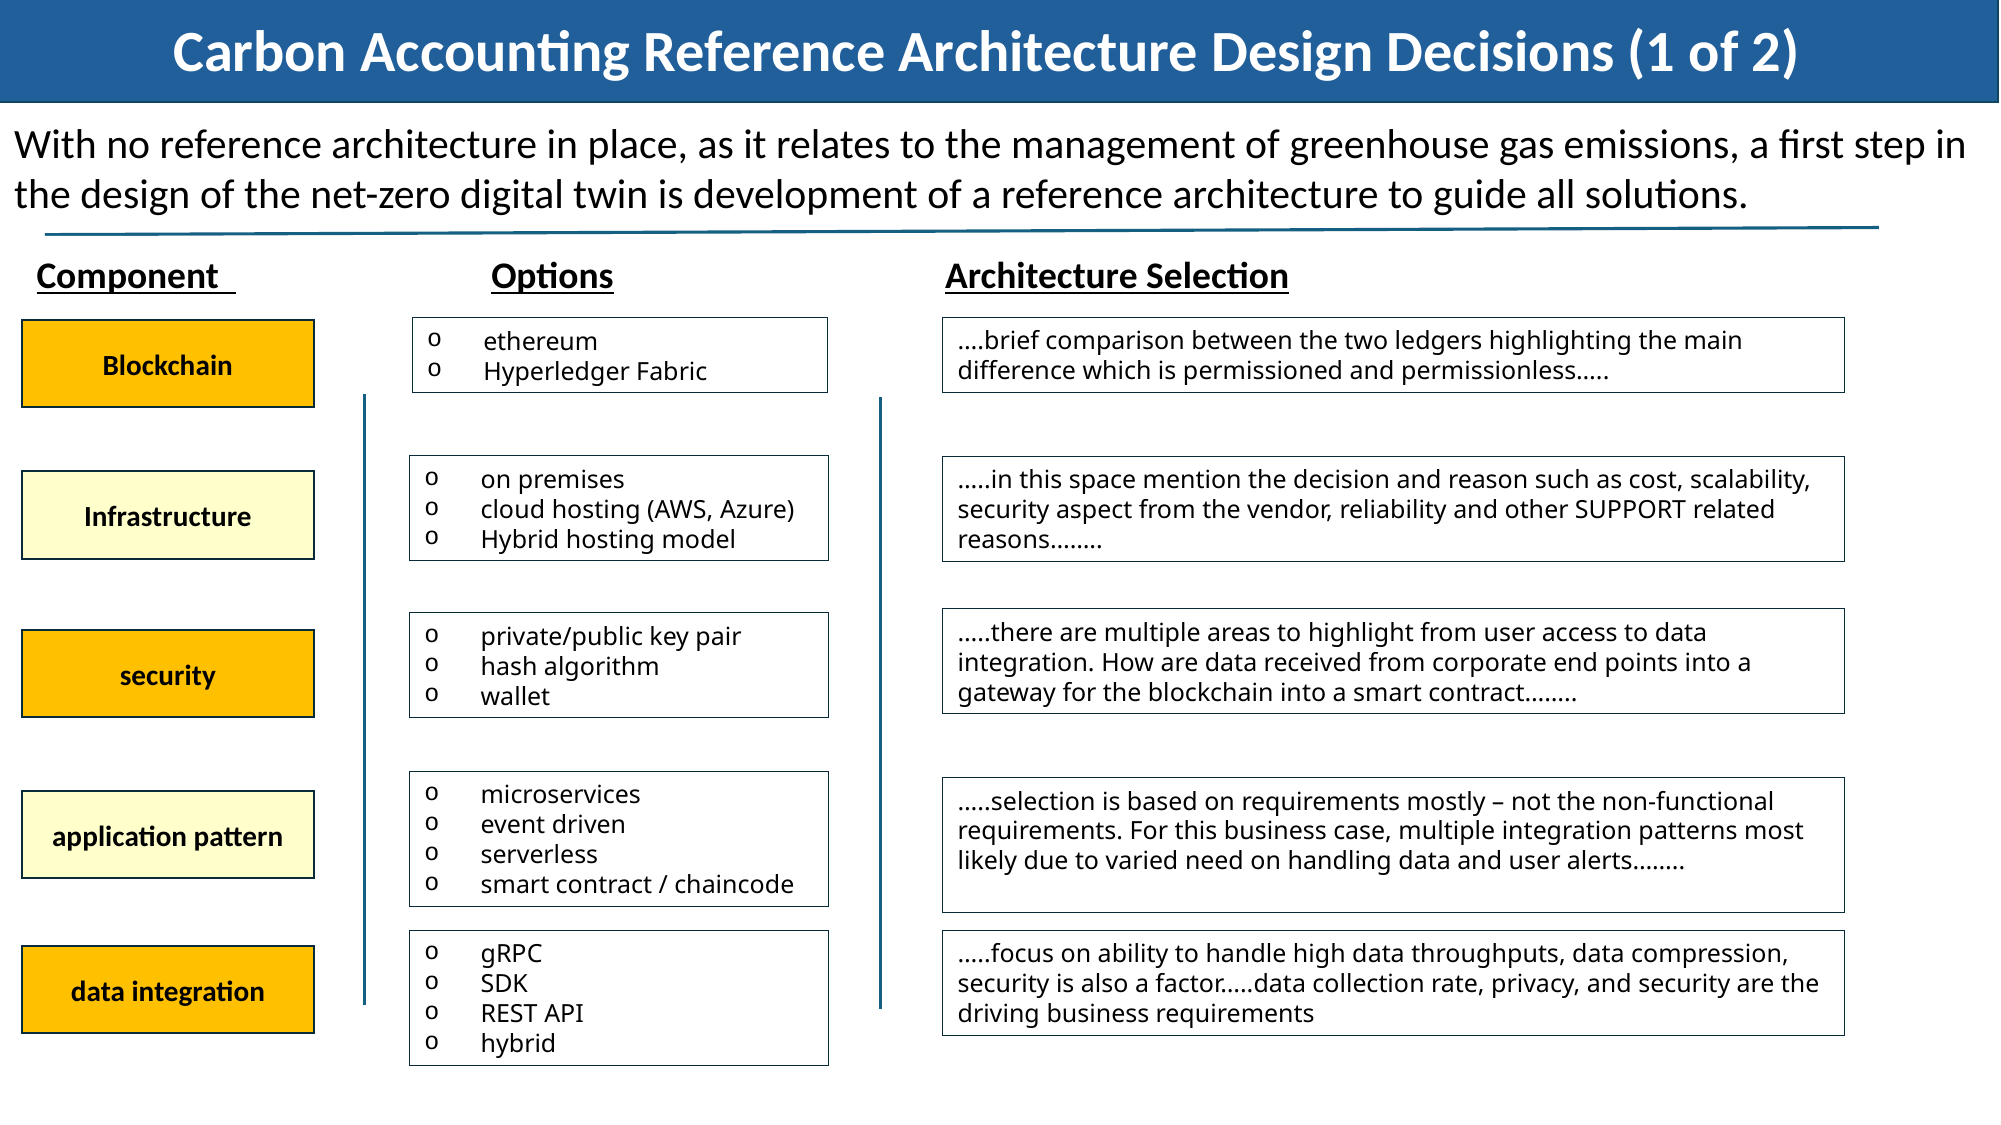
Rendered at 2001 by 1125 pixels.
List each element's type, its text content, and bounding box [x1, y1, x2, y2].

text_box Blockchain [21, 319, 315, 408]
text_box With no reference architecture in place, as it relates to the management of greenhouse gas emissions, a first step in the design of the net-zero digital twin is development of a reference architecture to guide all solutions. [0, 109, 1992, 225]
text_box security [21, 629, 315, 718]
text_box Carbon Accounting Reference Architecture Design Decisions (1 of 2) [0, 0, 1999, 103]
text_box data integration [21, 945, 315, 1034]
text_box …..there are multiple areas to highlight from user access to data integration. How are data received from corporate end points into a gateway for the blockchain into a smart contract…….. [942, 608, 1845, 714]
text_box ….brief comparison between the two ledgers highlighting the main difference which is permissioned and permissionless….. [942, 317, 1845, 393]
text_box …..focus on ability to handle high data throughputs, data compression, security is also a factor…..data collection rate, privacy, and security are the driving business requirements [942, 930, 1845, 1036]
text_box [44, 227, 1879, 235]
text_box application pattern [21, 790, 315, 879]
text_box ethereum Hyperledger Fabric [412, 317, 828, 393]
text_box …..selection is based on requirements mostly – not the non-functional requirements. For this business case, multiple integration patterns most likely due to varied need on handling data and user alerts…….. [942, 777, 1845, 913]
text_box gRPC SDK REST API hybrid [409, 930, 829, 1066]
text_box private/public key pair hash algorithm wallet [409, 612, 829, 718]
text_box …..in this space mention the decision and reason such as cost, scalability, security aspect from the vendor, reliability and other SUPPORT related reasons…….. [942, 456, 1845, 562]
text_box on premises cloud hosting (AWS, Azure) Hybrid hosting model [409, 455, 829, 561]
text_box Component Options Architecture Selection [21, 235, 1903, 313]
text_box Infrastructure [21, 470, 315, 560]
text_box microservices event driven serverless smart contract / chaincode [409, 771, 829, 907]
